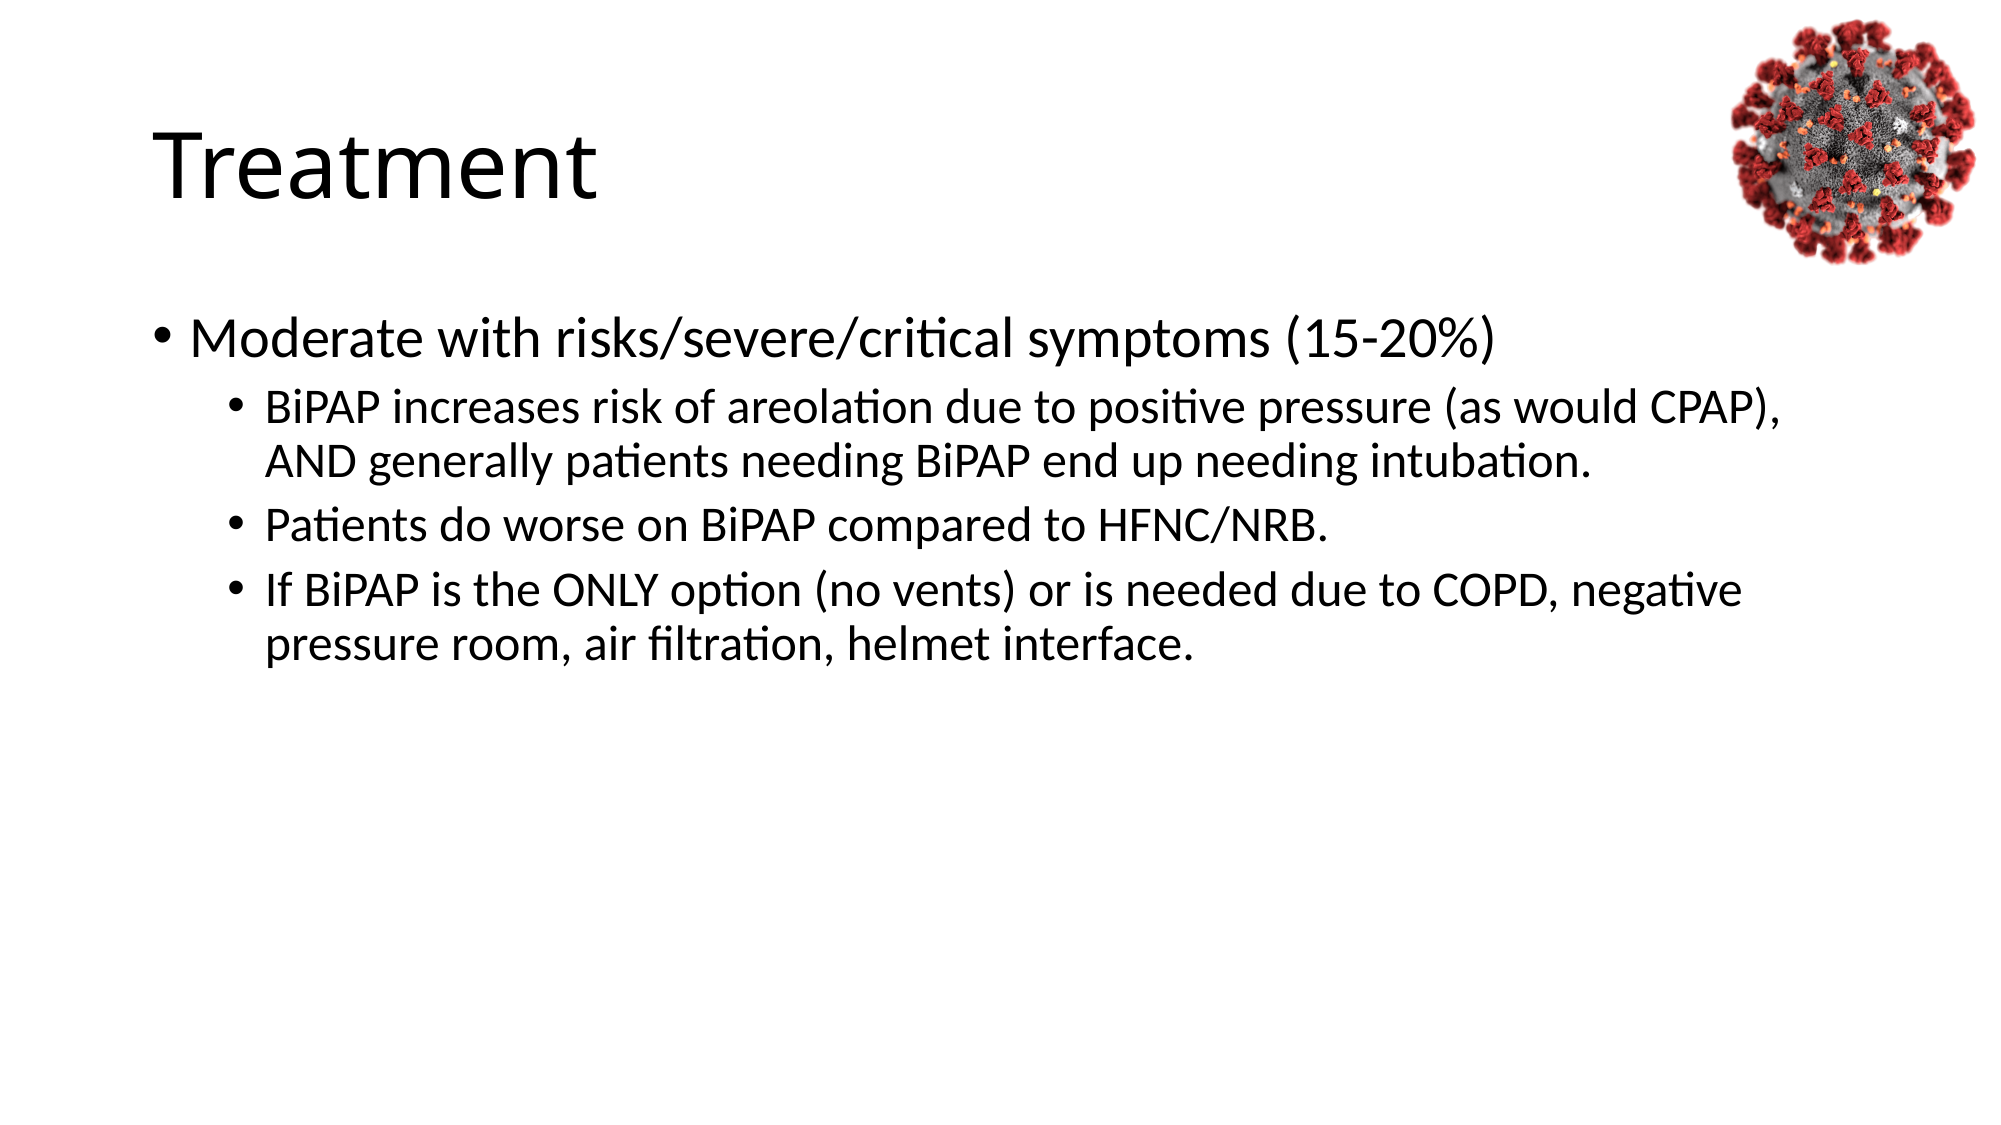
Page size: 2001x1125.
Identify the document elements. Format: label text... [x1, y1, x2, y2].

title Treatment [137, 59, 1863, 278]
list Moderate with risks/severe/critical symptoms (15-20%) BiPAP increases risk of areolation due to positive pressure (as would CPAP), AND generally patients needing BiPAP end up needing intubation. Patients do worse on BiPAP compared to HFNC/NRB. If BiPAP is the ONLY option (no vents) or is needed due to COPD, negative pressure room, air filtration, helmet interface. [137, 299, 1863, 1125]
picture [1729, 18, 1977, 266]
